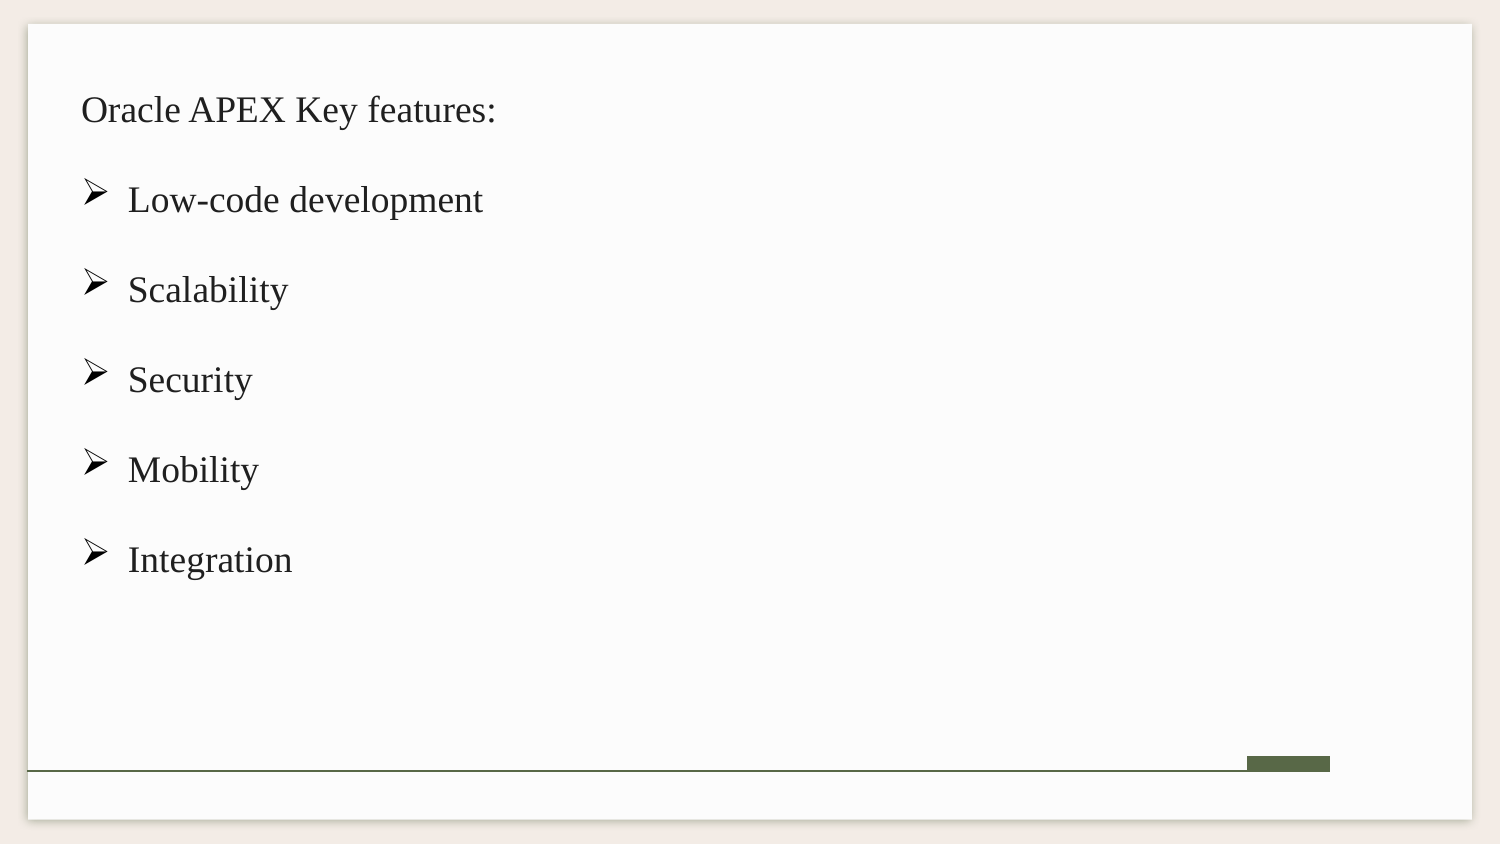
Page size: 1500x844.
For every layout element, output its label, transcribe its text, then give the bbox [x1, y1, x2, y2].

text_box Oracle APEX Key features: Low-code development Scalability Security Mobility Integration [66, 77, 1413, 587]
